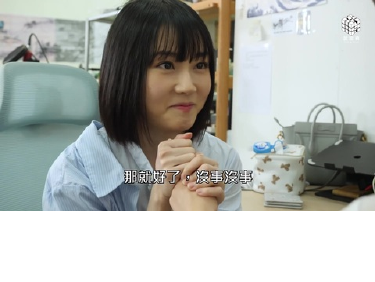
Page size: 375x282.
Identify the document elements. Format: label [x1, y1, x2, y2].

picture [0, 0, 375, 212]
